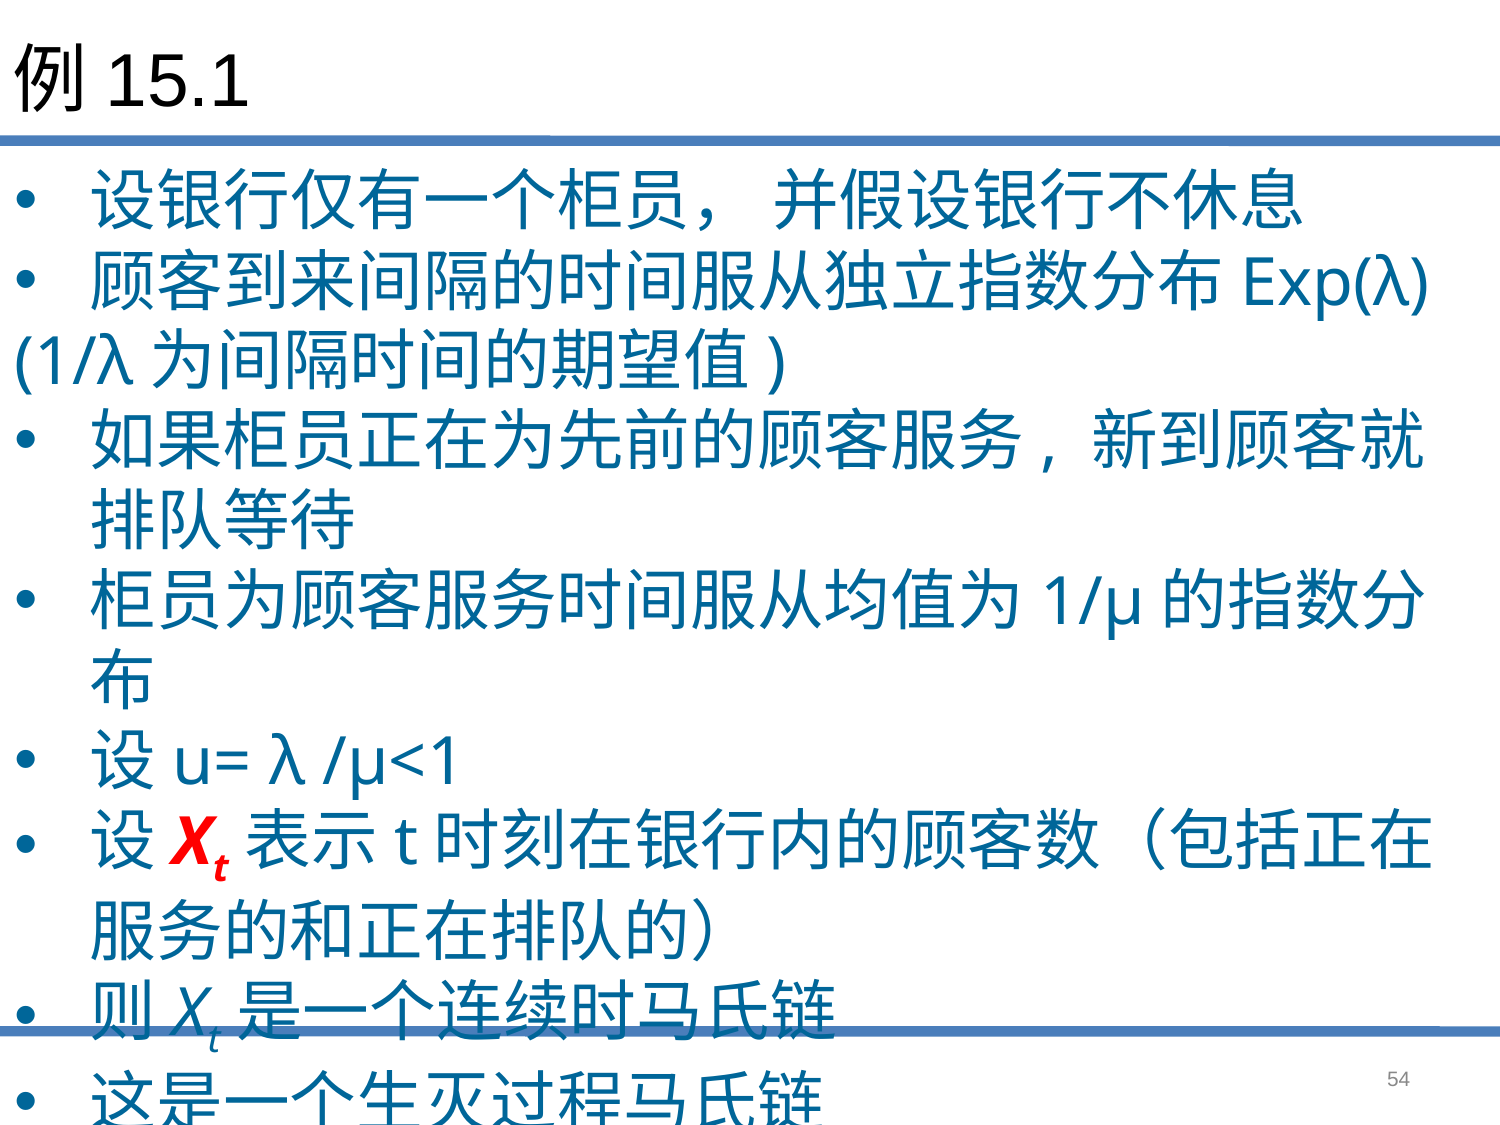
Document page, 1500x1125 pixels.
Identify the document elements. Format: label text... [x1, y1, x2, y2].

title 例15.1 [0, 23, 1348, 129]
text_box 设银行仅有一个柜员， 并假设银行不休息 顾客到来间隔的时间服从独立指数分布Exp(λ) (1/λ为间隔时间的期望值) 如果柜员正在为先前的顾客服务, 新到顾客就排队等待 柜员为顾客服务时间服从均值为1/μ的指数分布 设u= λ /μ<1 设Xt表示t时刻在银行内的顾客数（包括正在服务的和正在排队的） 则Xt是一个连续时马氏链 这是一个生灭过程马氏链 [0, 150, 1500, 1125]
